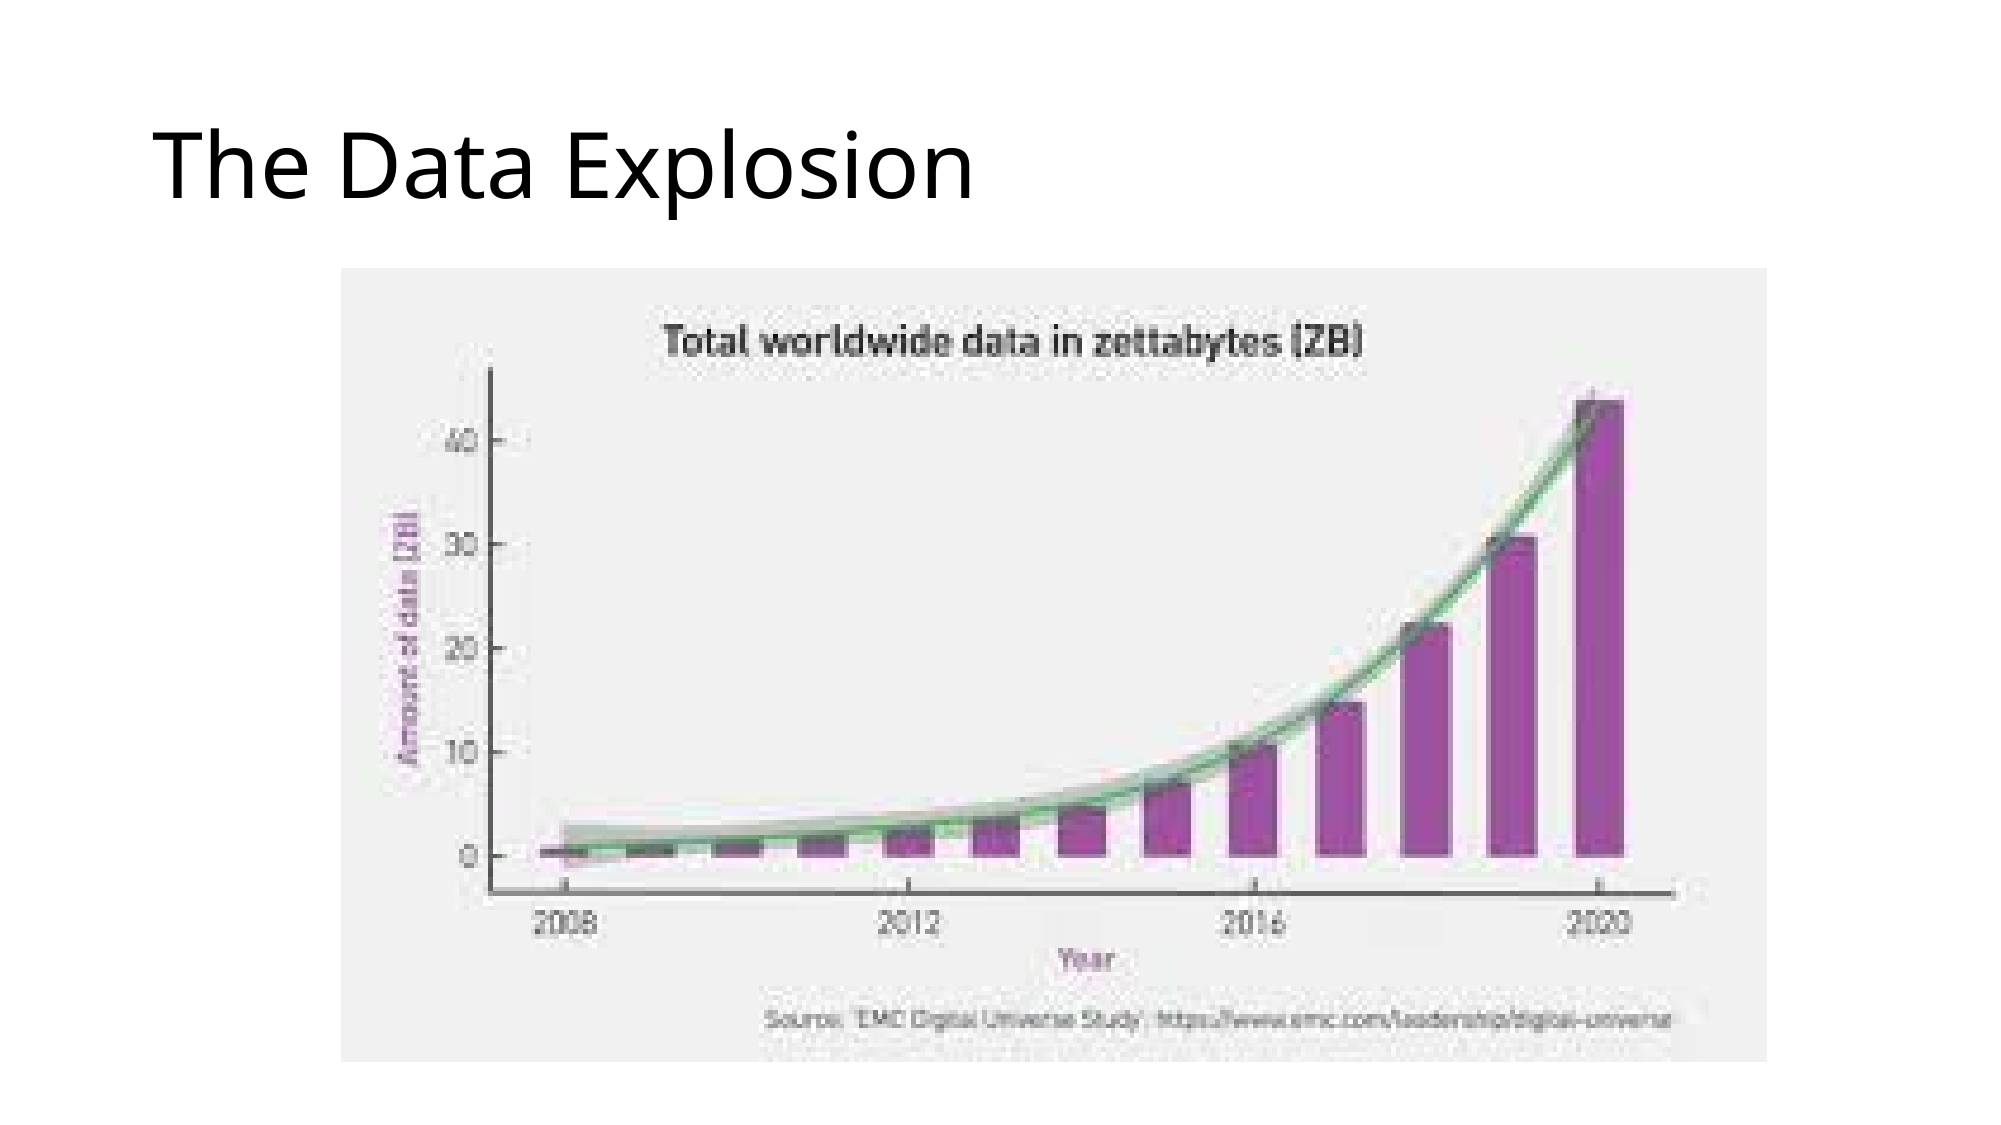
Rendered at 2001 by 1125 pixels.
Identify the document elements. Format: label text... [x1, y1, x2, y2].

title The Data Explosion [137, 59, 1863, 278]
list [341, 268, 1767, 1062]
